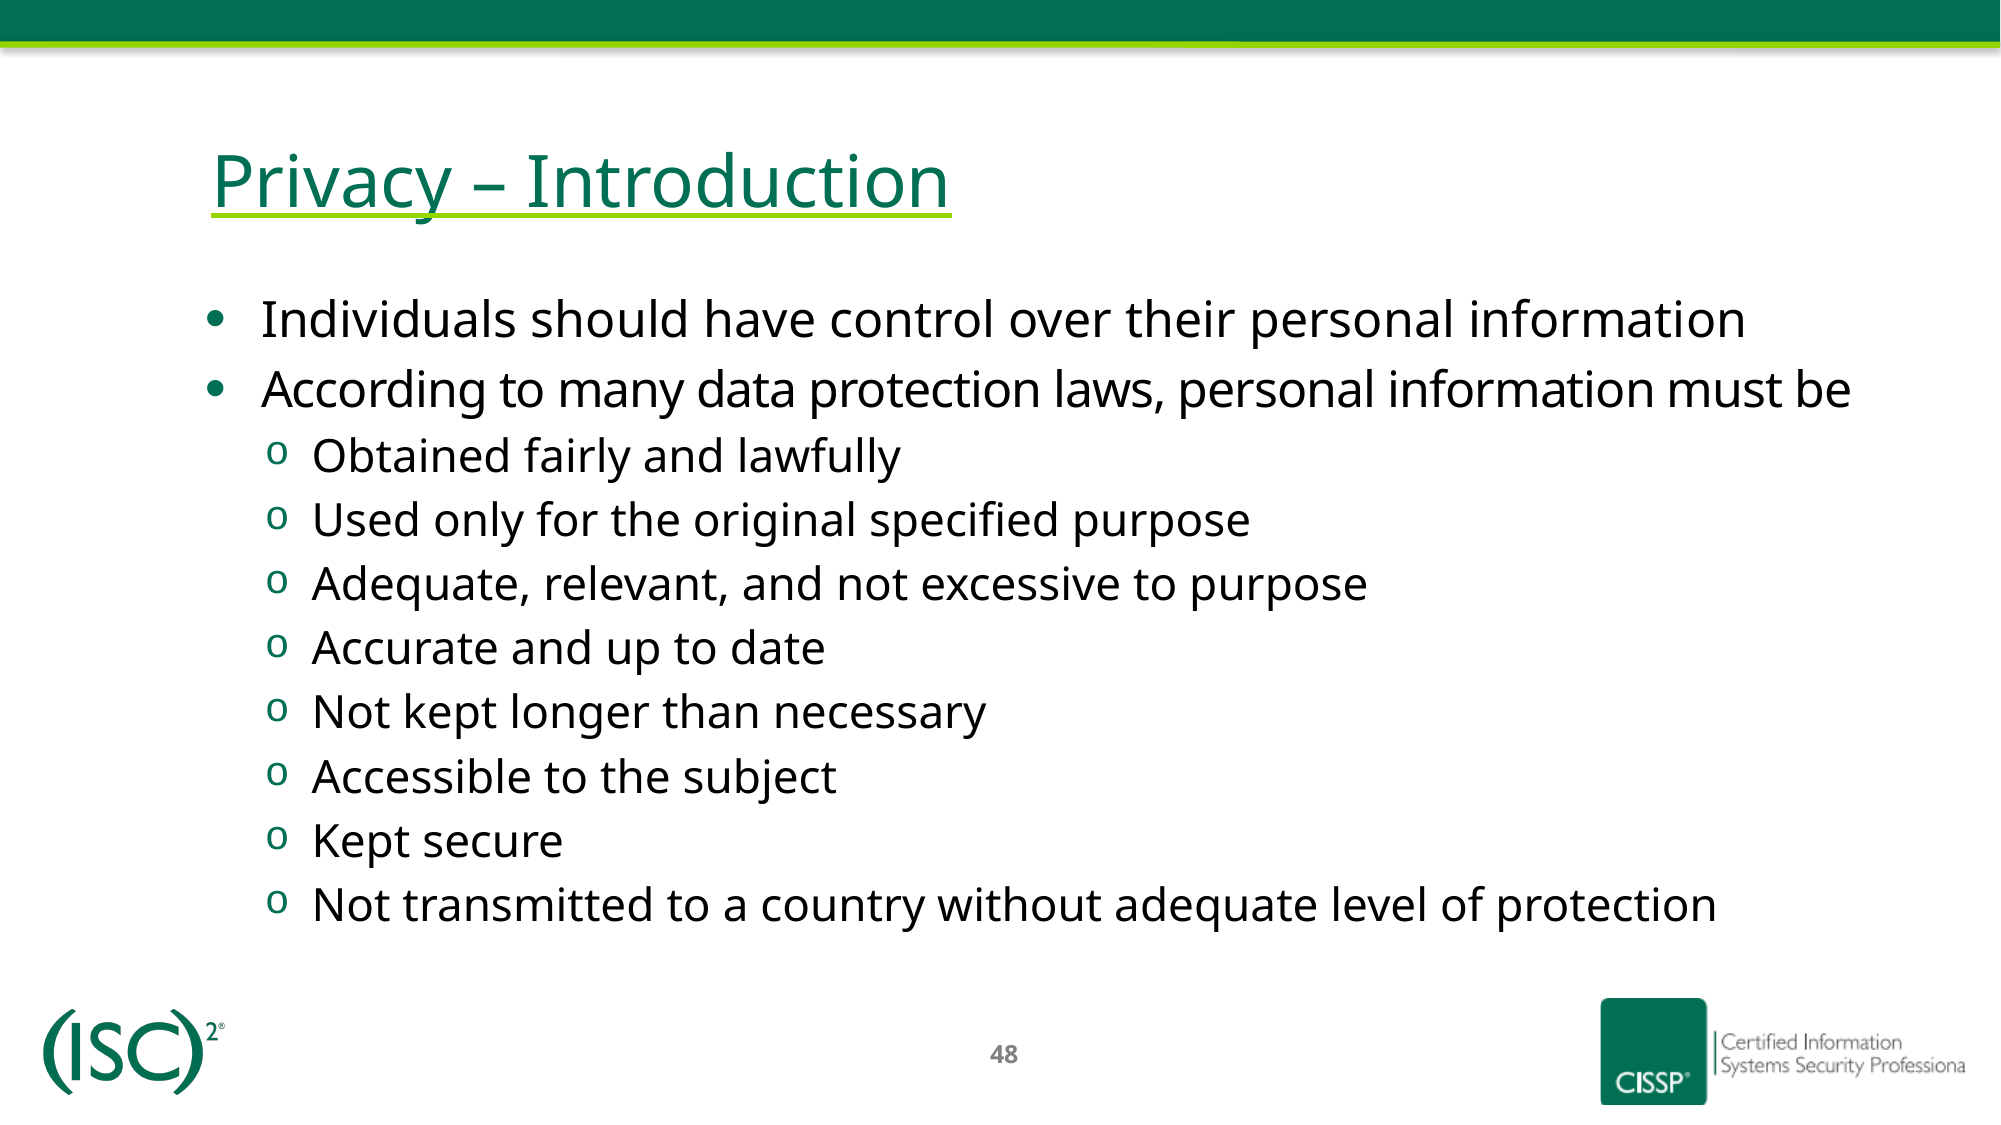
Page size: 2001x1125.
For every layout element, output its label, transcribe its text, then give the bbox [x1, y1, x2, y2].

title Privacy – Introduction [196, 91, 1929, 280]
text_box Individuals should have control over their personal information According to many data protection laws, personal information must be Obtained fairly and lawfully Used only for the original specified purpose Adequate, relevant, and not excessive to purpose Accurate and up to date Not kept longer than necessary Accessible to the subject Kept secure Not transmitted to a country without adequate level of protection [189, 280, 2000, 1027]
picture [40, 1005, 228, 1099]
